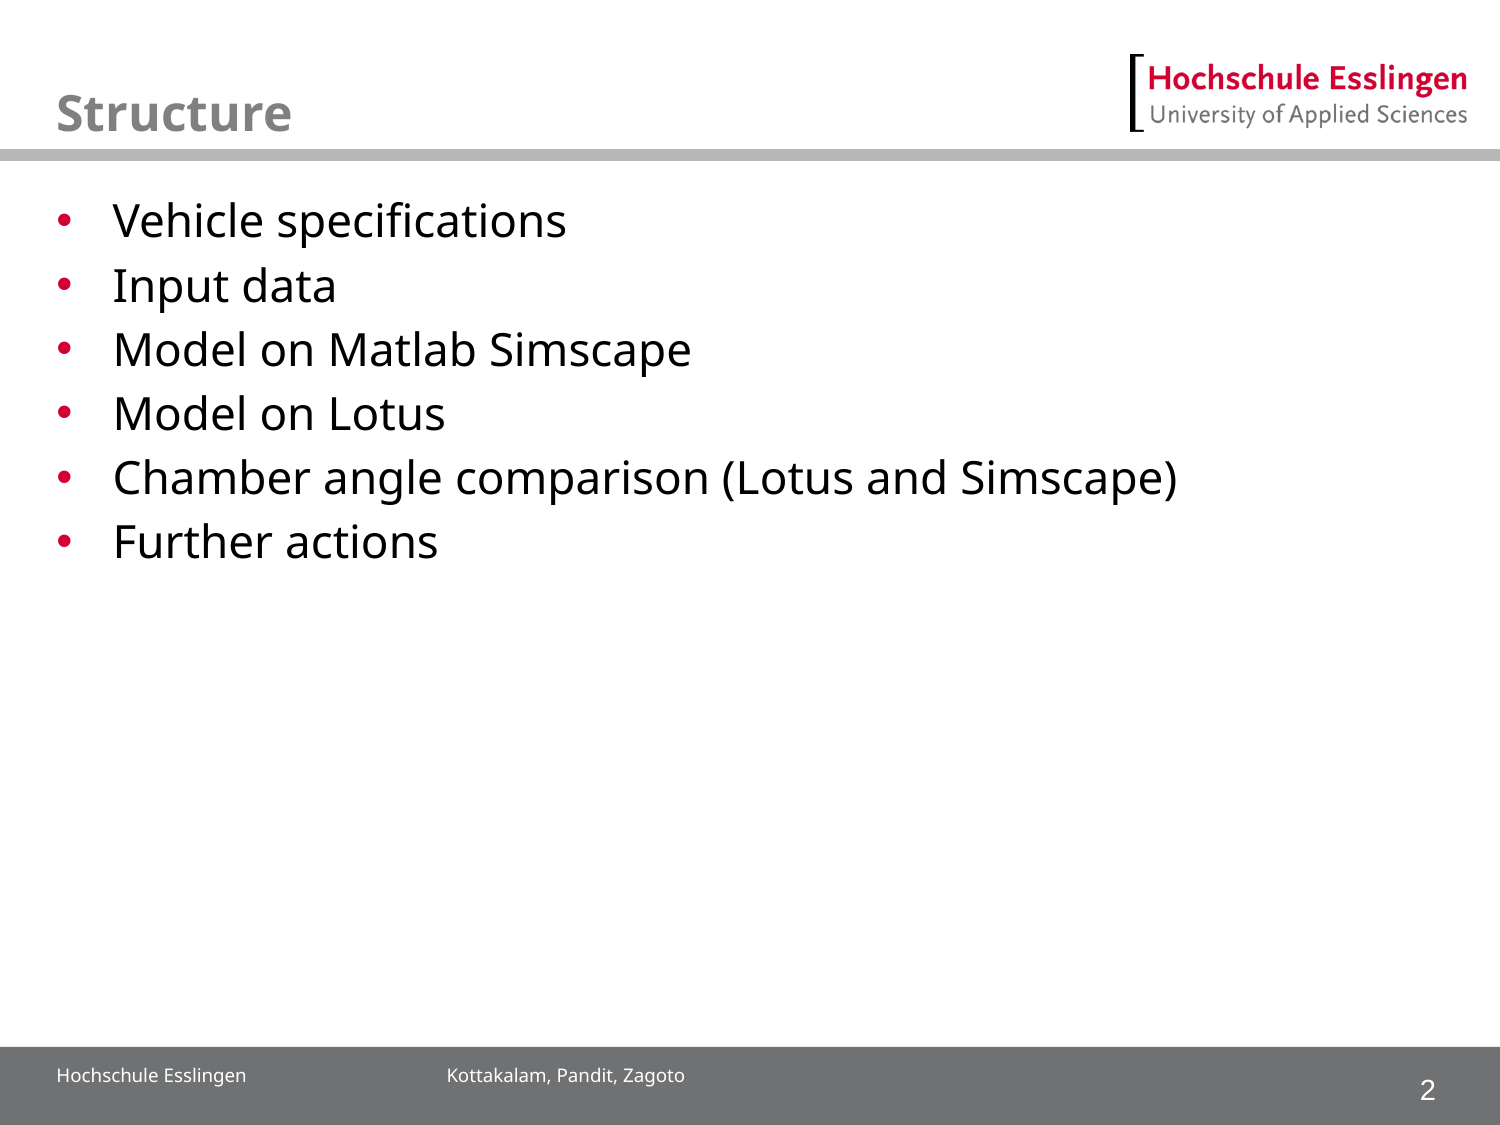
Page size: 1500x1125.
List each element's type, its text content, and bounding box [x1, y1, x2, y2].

title Structure [41, 7, 1105, 149]
list Vehicle specifications Input data Model on Matlab Simscape Model on Lotus Chamber angle comparison (Lotus and Simscape) Further actions [41, 184, 1447, 985]
picture [1130, 54, 1467, 132]
footer Hochschule Esslingen Kottakalam, Pandit, Zagoto [41, 1056, 1376, 1114]
